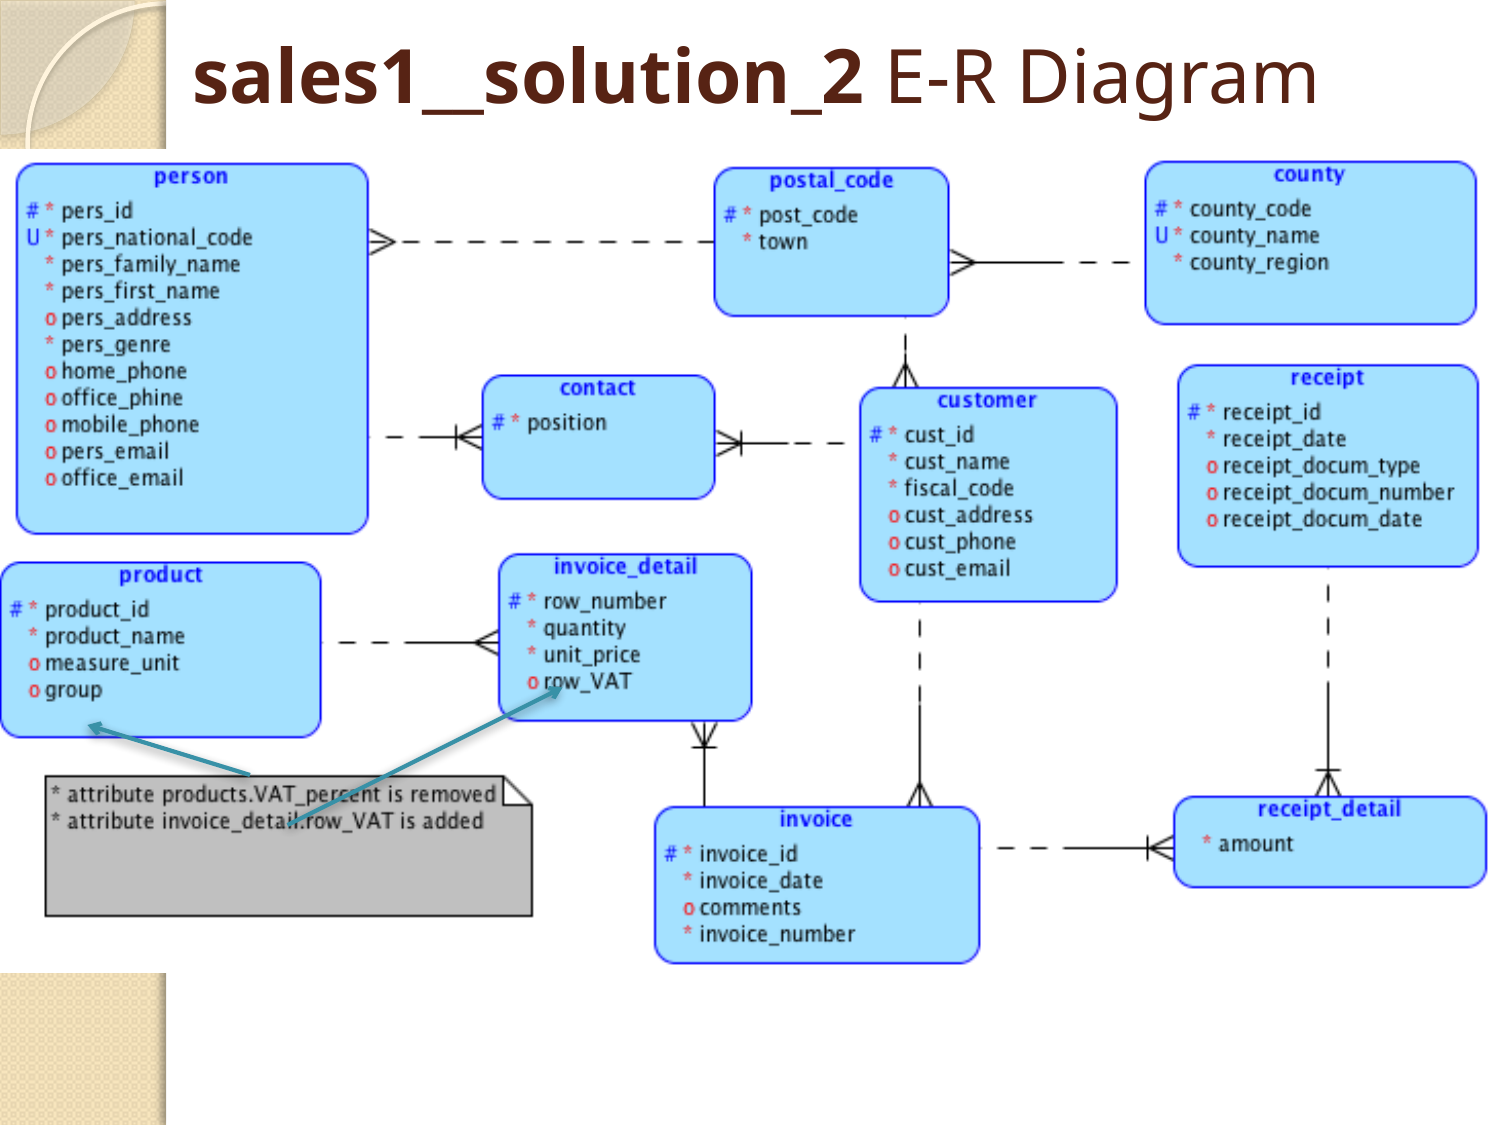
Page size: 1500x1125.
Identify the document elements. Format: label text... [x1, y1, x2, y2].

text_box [87, 724, 251, 776]
title sales1__solution_2 E-R Diagram [81, 0, 1432, 146]
picture [0, 149, 1500, 974]
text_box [287, 687, 563, 826]
